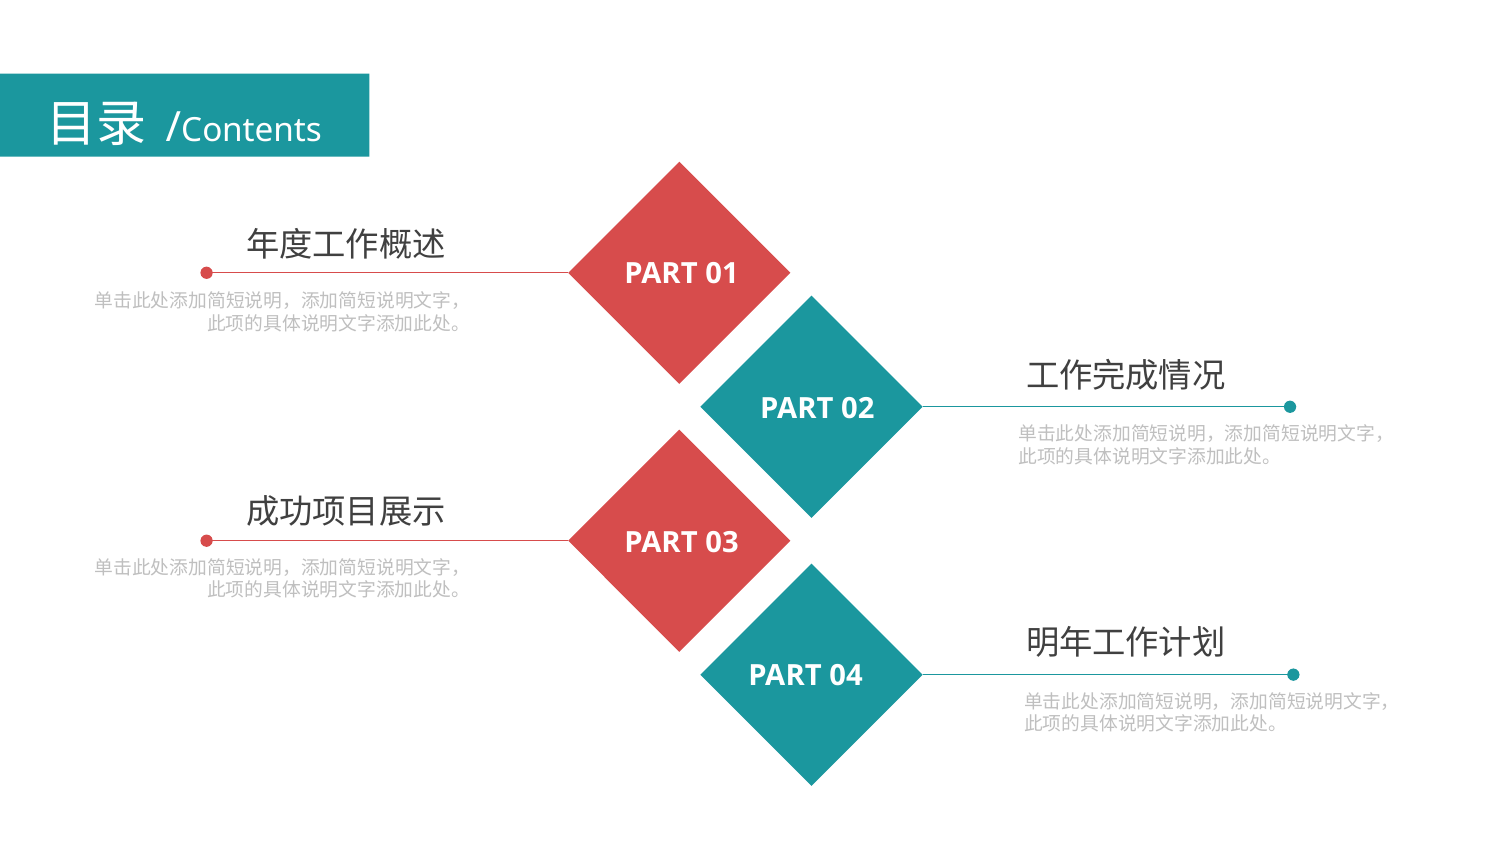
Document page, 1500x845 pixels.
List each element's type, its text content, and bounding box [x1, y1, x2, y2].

text_box 明年工作计划 [1011, 614, 1241, 669]
text_box 单击此处添加简短说明，添加简短说明文字， 此项的具体说明文字添加此处。 [1003, 414, 1430, 475]
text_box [700, 295, 923, 518]
text_box 成功项目展示 [231, 483, 461, 538]
text_box 单击此处添加简短说明，添加简短说明文字， 此项的具体说明文字添加此处。 [58, 548, 485, 608]
text_box 工作完成情况 [1011, 346, 1241, 402]
text_box 年度工作概述 [231, 215, 461, 270]
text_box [568, 429, 791, 652]
text_box 单击此处添加简短说明，添加简短说明文字， 此项的具体说明文字添加此处。 [58, 281, 485, 342]
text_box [700, 563, 923, 786]
text_box 单击此处添加简短说明，添加简短说明文字， 此项的具体说明文字添加此处。 [1009, 682, 1436, 742]
text_box 目录 /Contents [0, 73, 370, 157]
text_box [568, 161, 791, 384]
